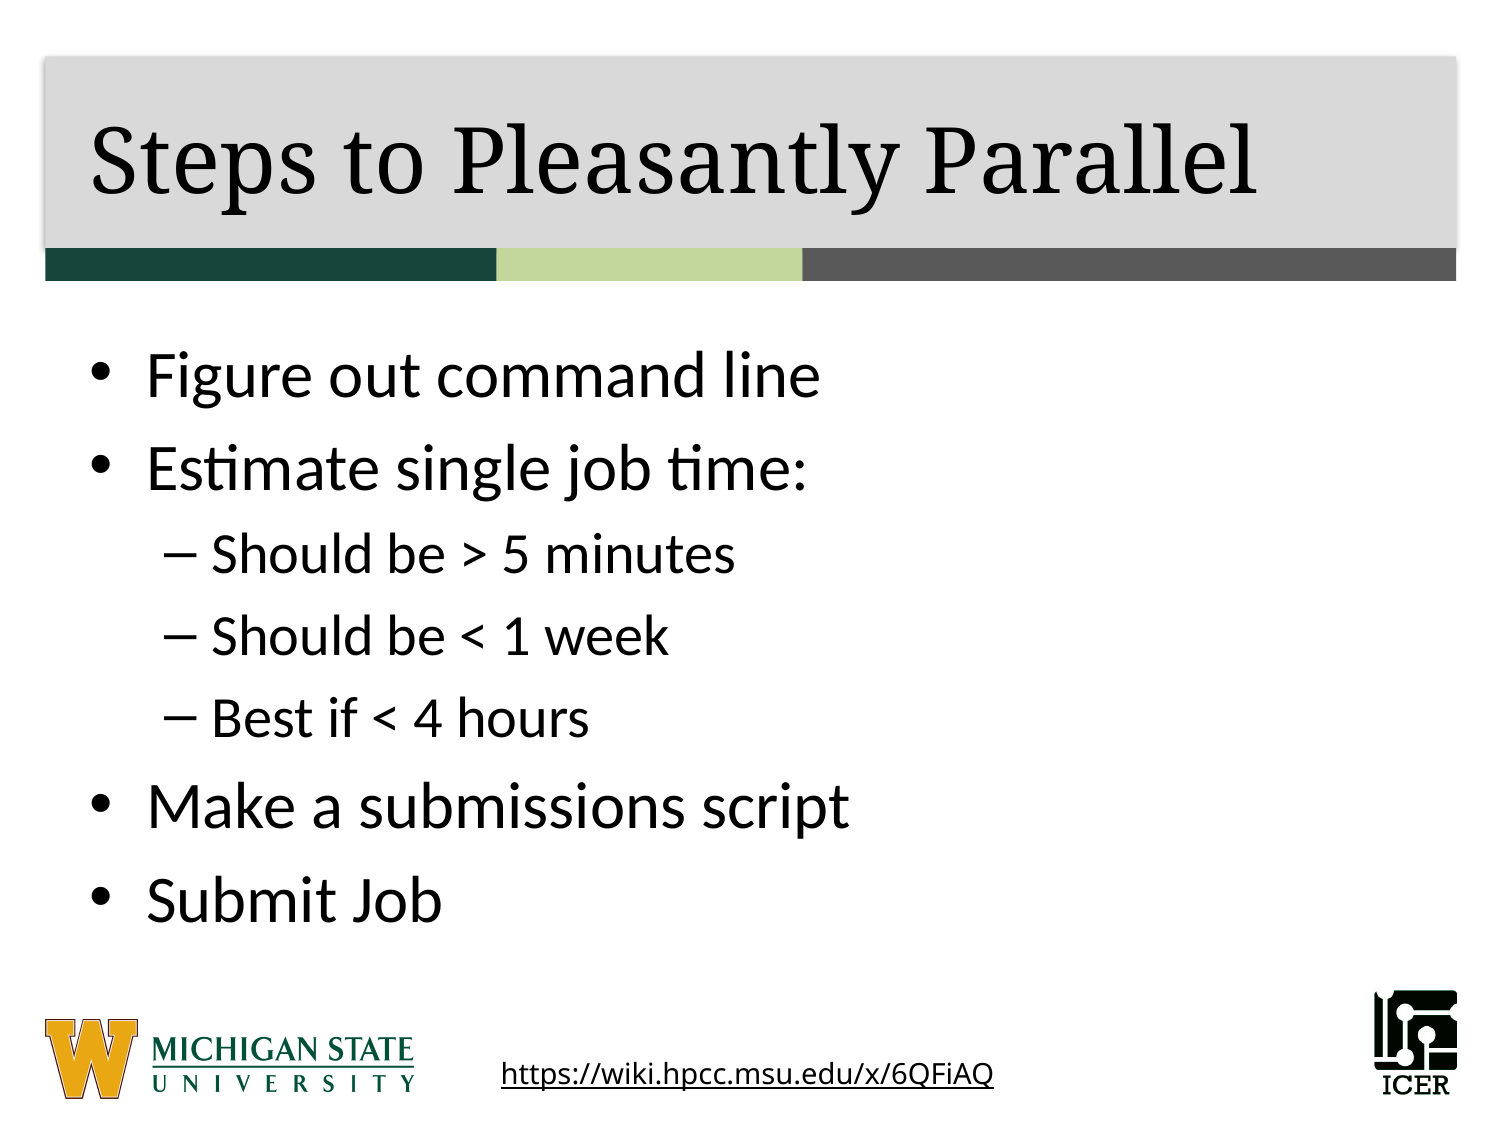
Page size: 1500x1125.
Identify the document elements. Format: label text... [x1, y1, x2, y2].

title Steps to Pleasantly Parallel [74, 94, 1426, 282]
list Figure out command line Estimate single job time: Should be > 5 minutes Should be < 1 week Best if < 4 hours Make a submissions script Submit Job [74, 322, 1426, 1066]
picture [1374, 990, 1457, 1095]
picture [45, 1019, 443, 1116]
